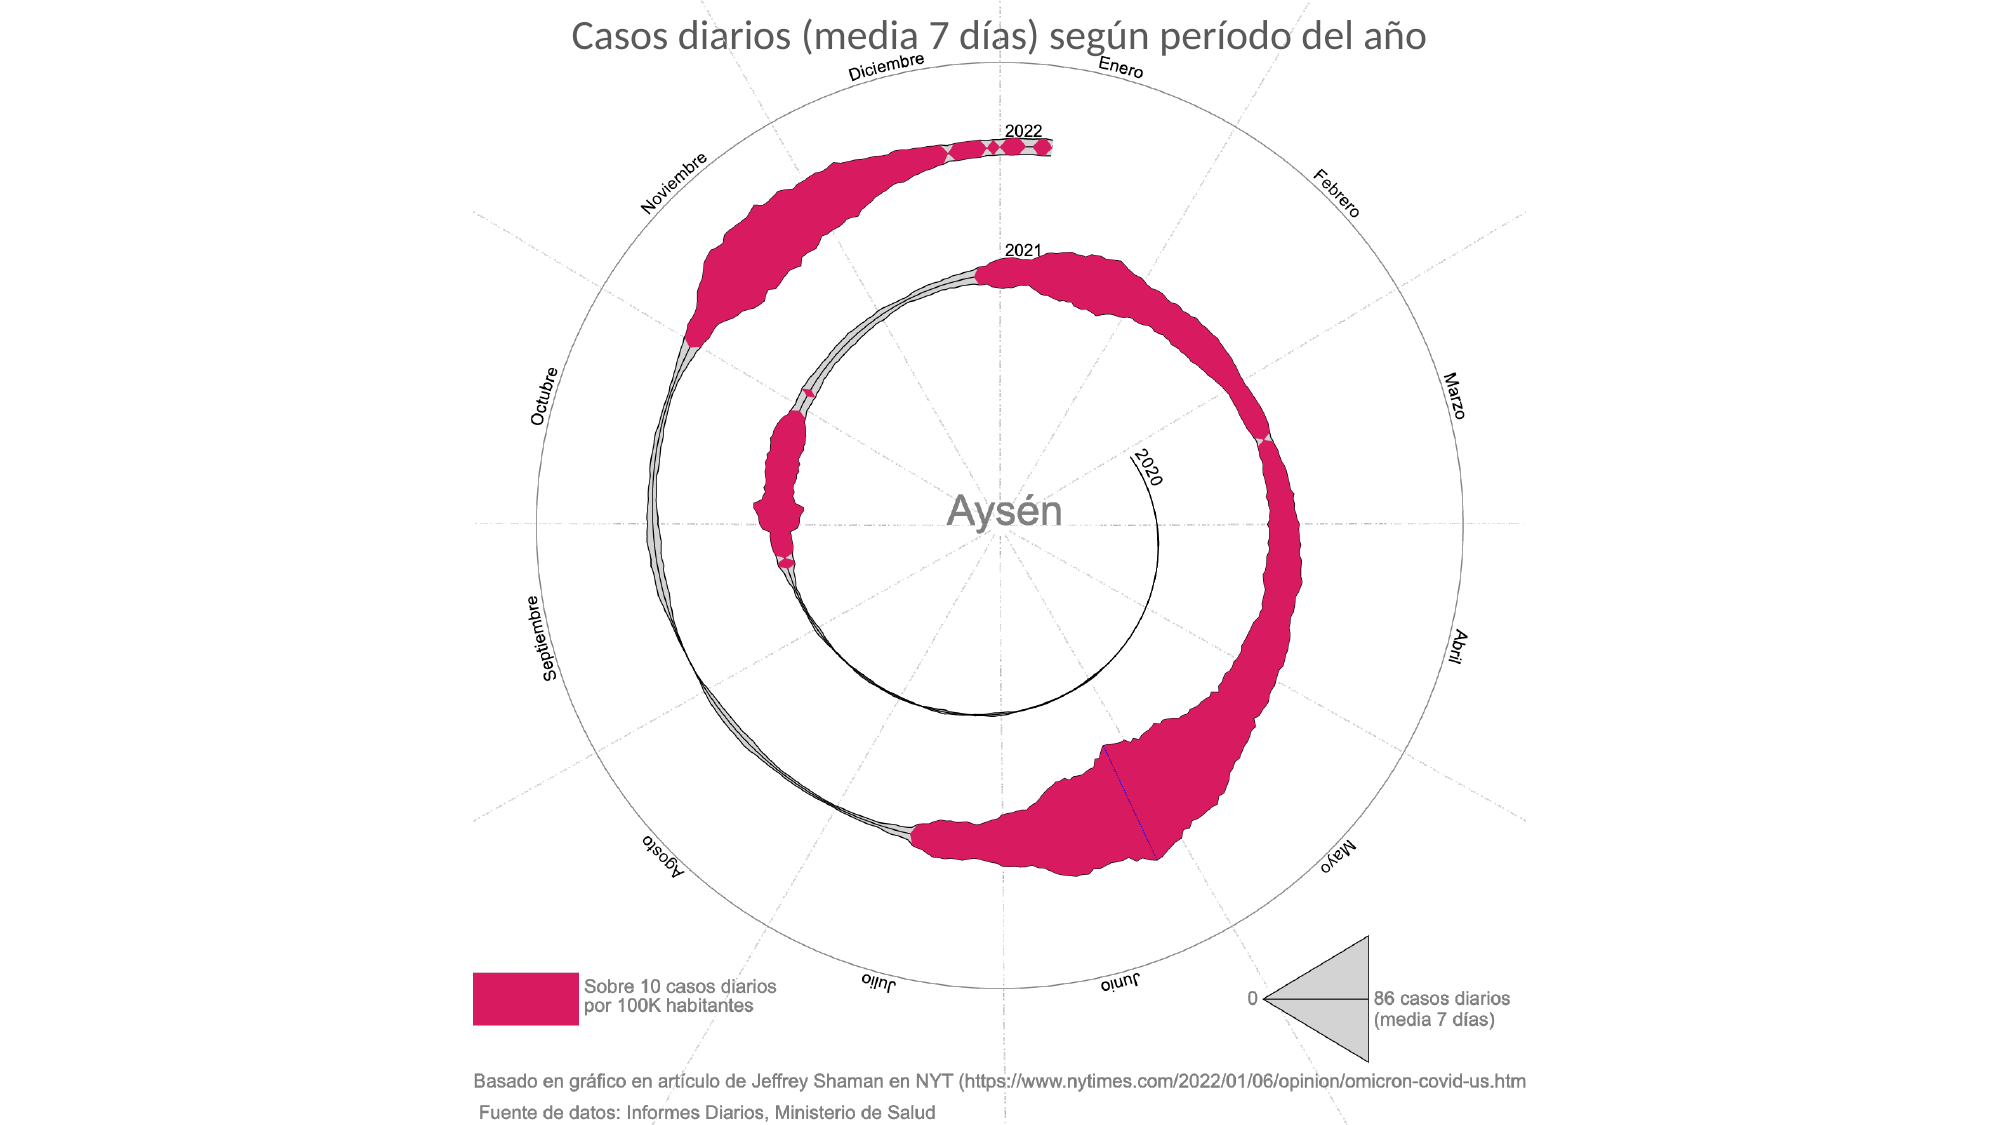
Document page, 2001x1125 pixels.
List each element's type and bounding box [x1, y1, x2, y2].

picture [473, 0, 1527, 1125]
